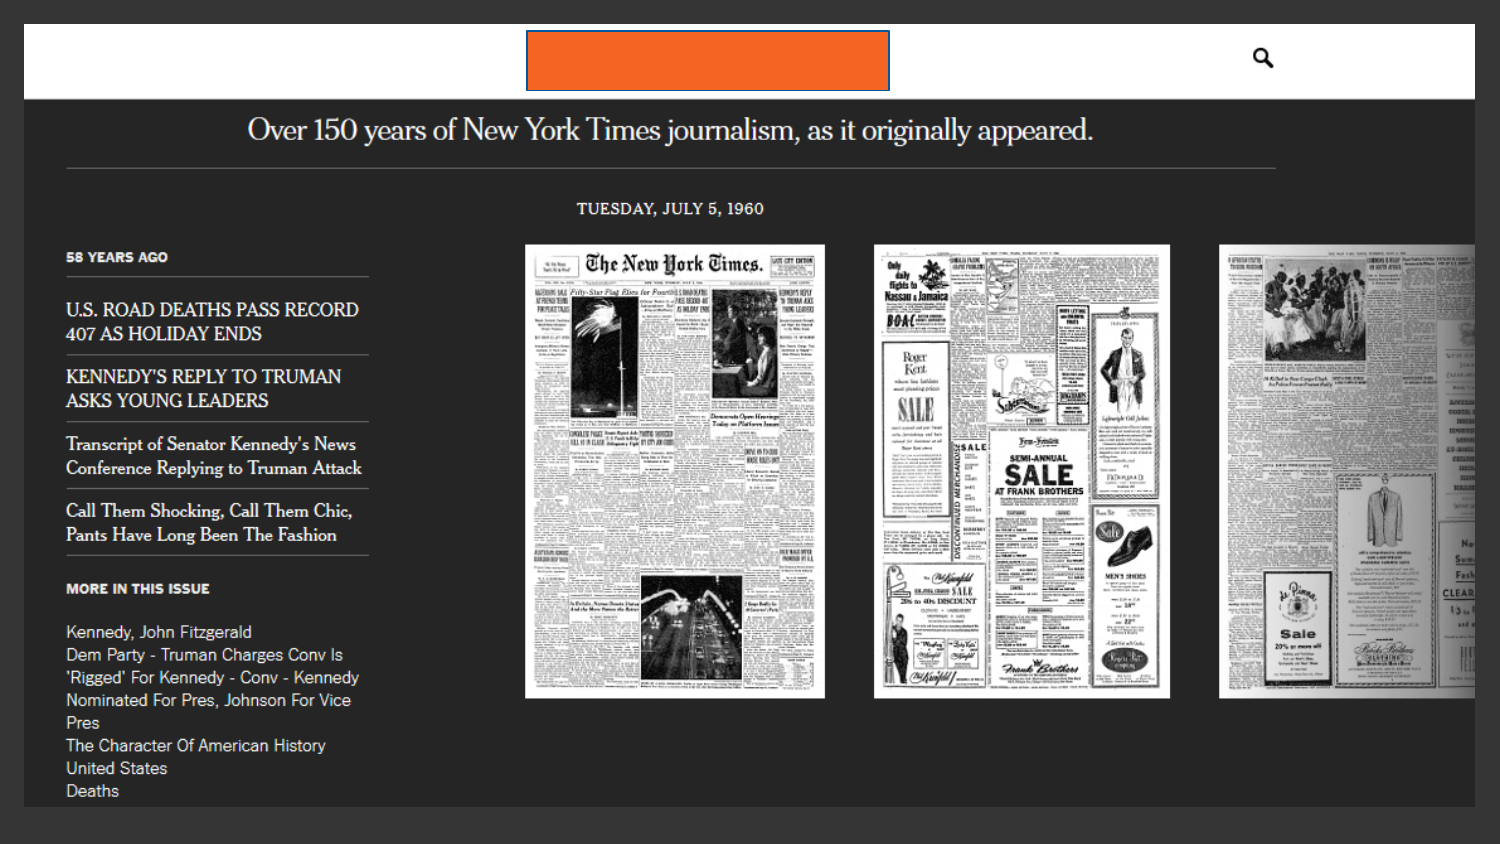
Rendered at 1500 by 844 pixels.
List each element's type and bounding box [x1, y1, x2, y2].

picture [24, 24, 1476, 807]
